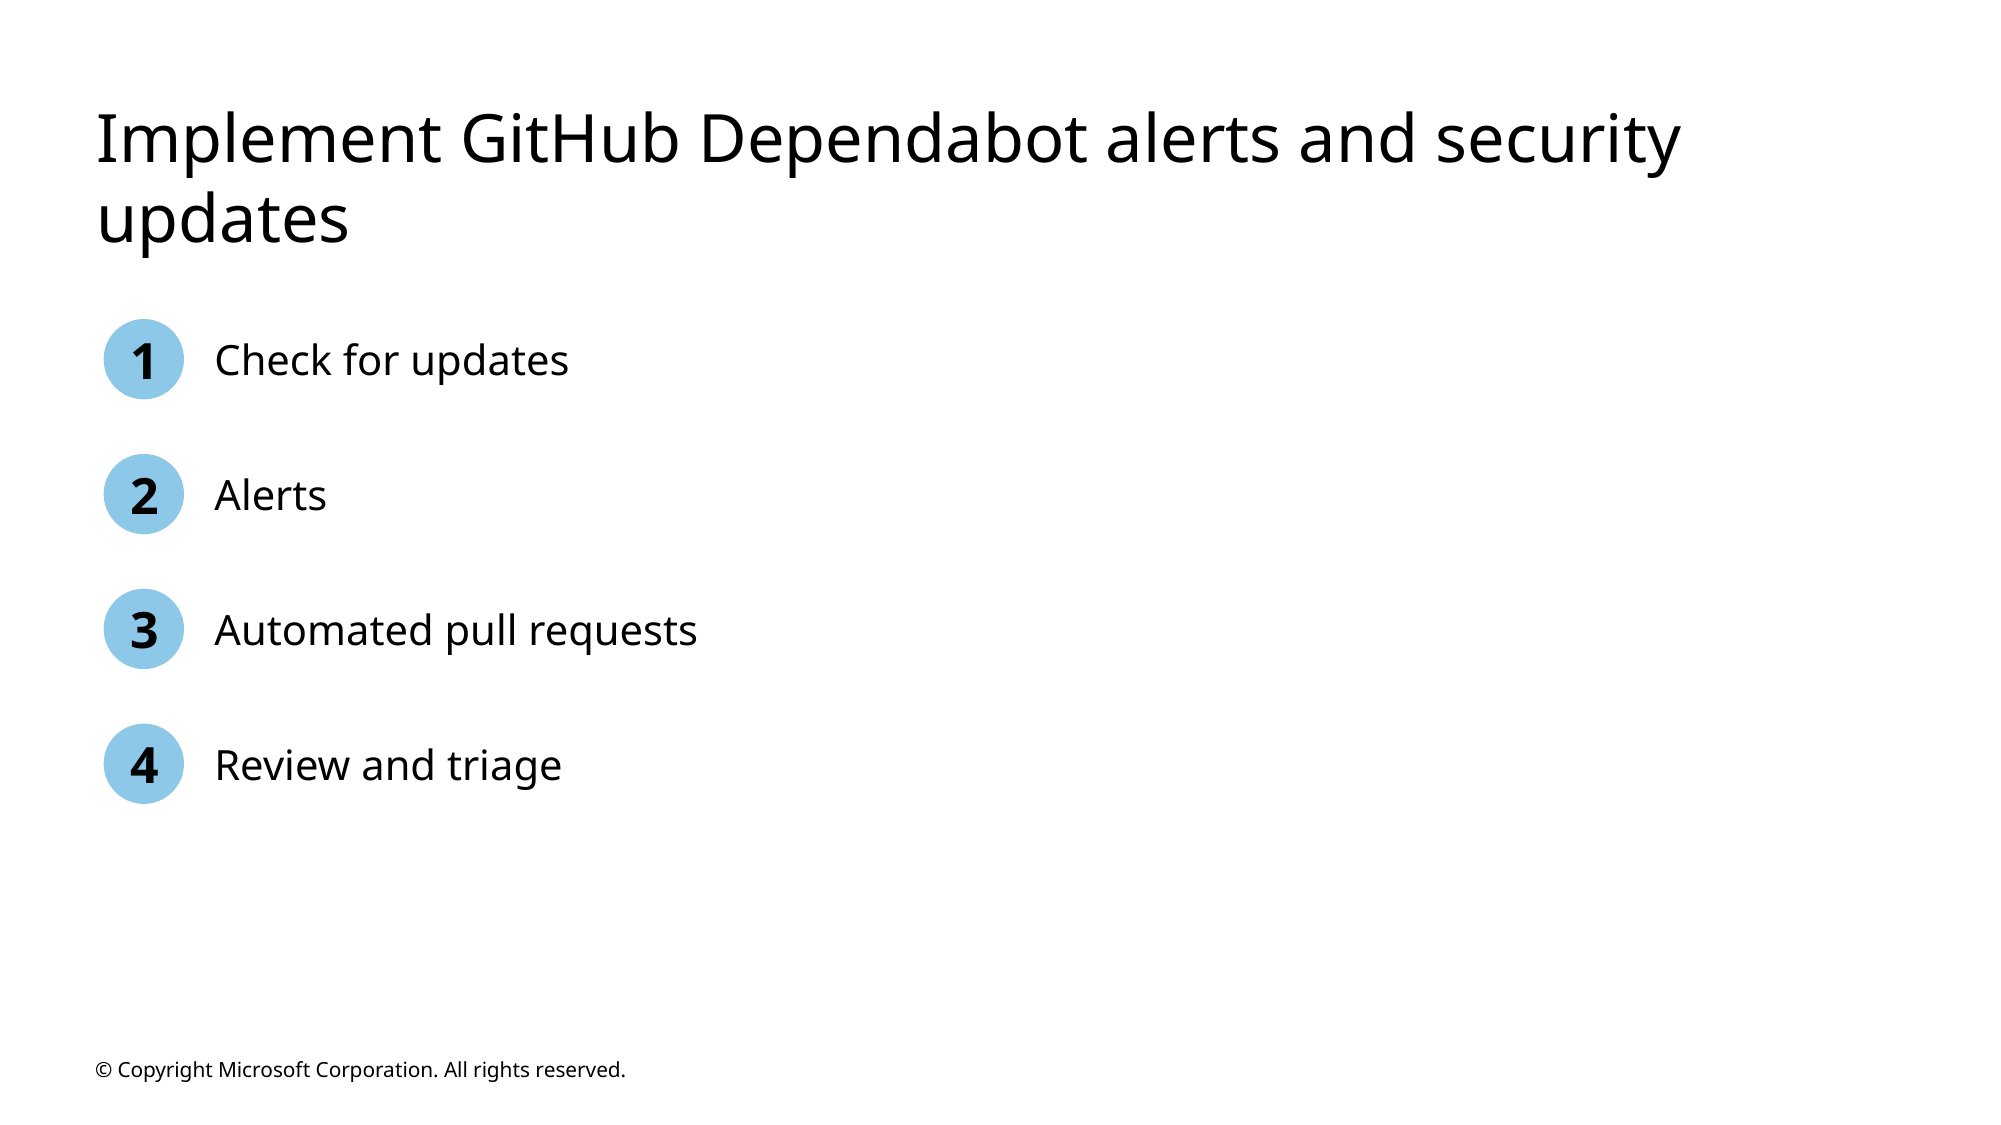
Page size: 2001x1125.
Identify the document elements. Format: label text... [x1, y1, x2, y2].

text_box 2 [102, 453, 185, 536]
text_box Review and triage [199, 731, 1903, 797]
text_box 3 [102, 587, 185, 670]
title Implement GitHub Dependabot alerts and security updates [96, 96, 1903, 177]
text_box Automated pull requests [199, 596, 1903, 662]
text_box Alerts [199, 461, 1903, 527]
text_box 4 [102, 722, 185, 805]
text_box 1 [102, 318, 185, 401]
text_box Check for updates [199, 326, 1903, 392]
